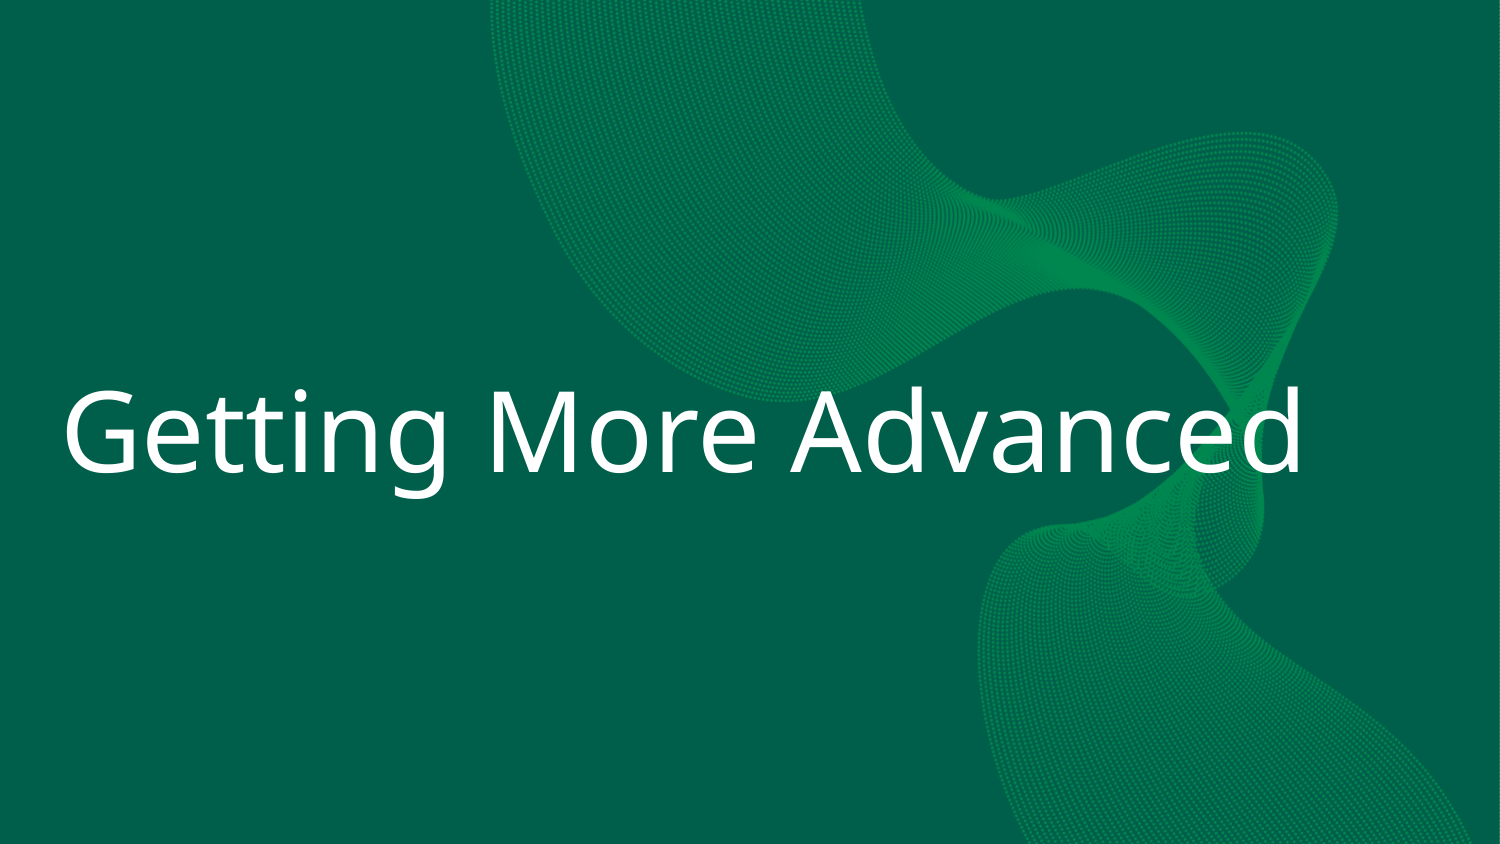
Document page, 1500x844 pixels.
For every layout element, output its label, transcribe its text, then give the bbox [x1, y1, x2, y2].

list Getting More Advanced [60, 360, 1442, 497]
picture [0, 0, 1500, 844]
